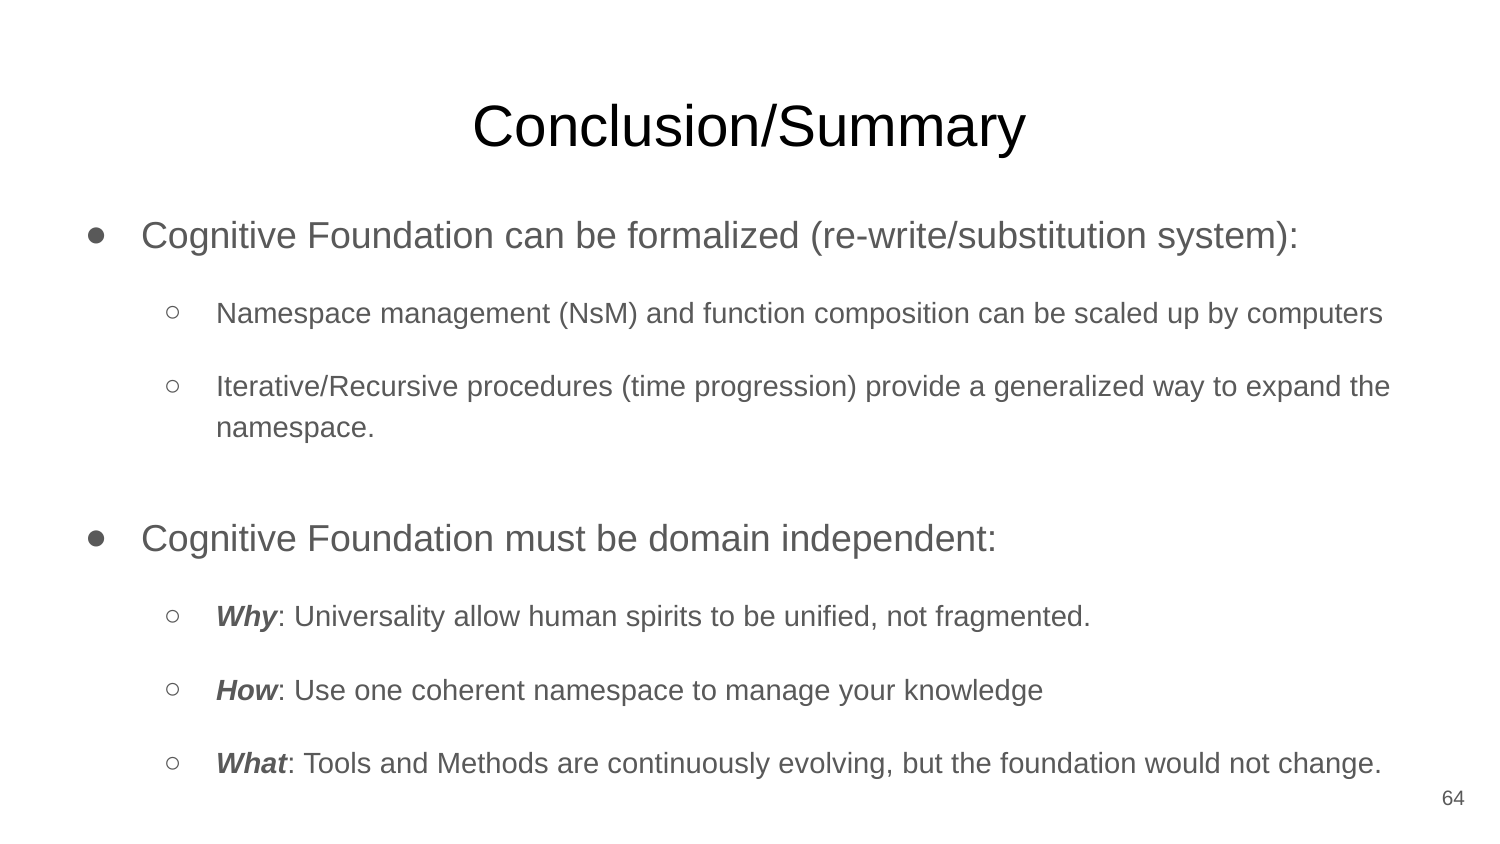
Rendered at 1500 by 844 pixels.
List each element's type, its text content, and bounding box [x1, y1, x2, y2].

title Conclusion/Summary [51, 72, 1449, 167]
list Cognitive Foundation can be formalized (re-write/substitution system): Namespace management (NsM) and function composition can be scaled up by computers Iterative/Recursive procedures (time progression) provide a generalized way to expand the namespace. Cognitive Foundation must be domain independent: Why: Universality allow human spirits to be unified, not fragmented. How: Use one coherent namespace to manage your knowledge What: Tools and Methods are continuously evolving, but the foundation would not change. [51, 189, 1449, 807]
slide_number 64 [1389, 764, 1480, 830]
